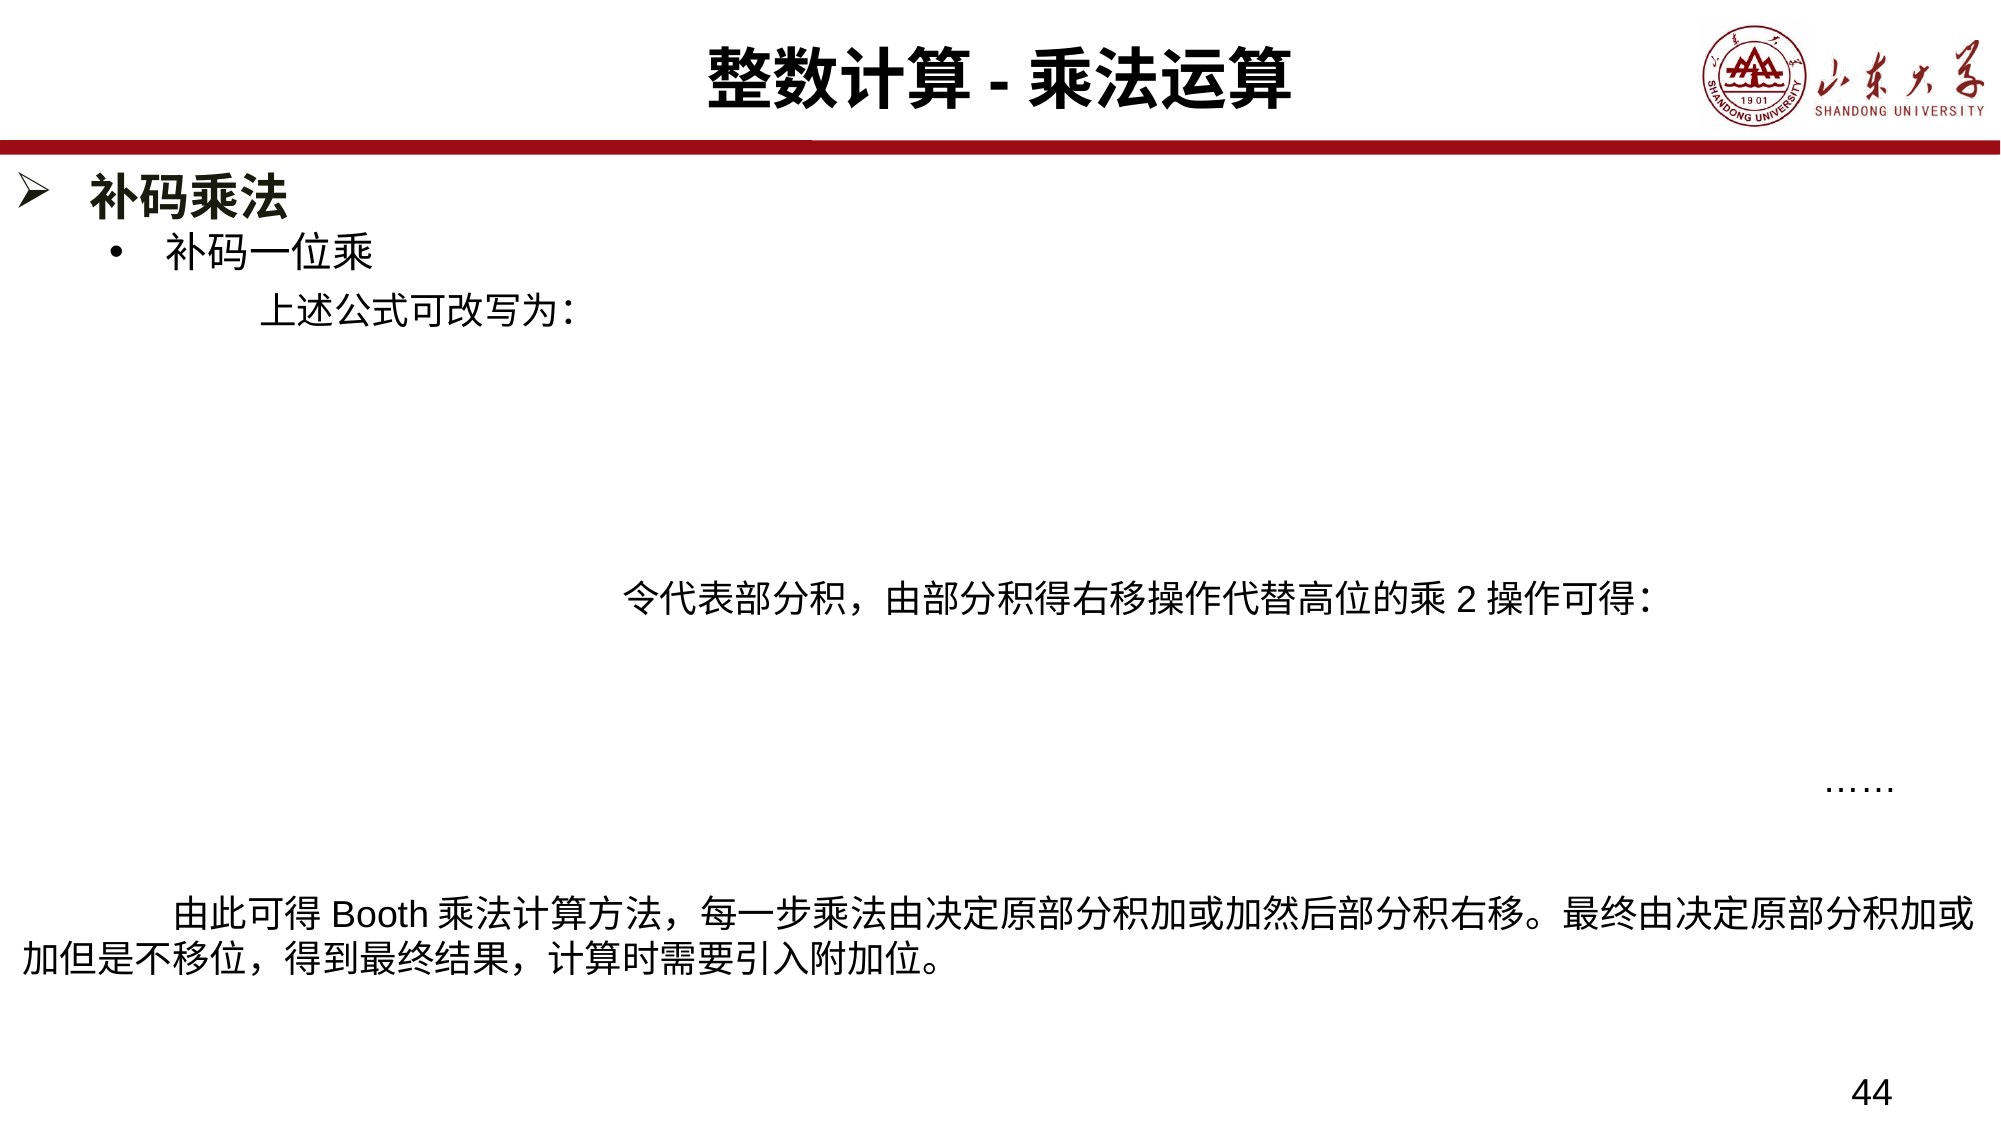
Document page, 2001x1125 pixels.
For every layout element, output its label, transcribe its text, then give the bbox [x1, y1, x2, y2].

slide_number 44 [1836, 1060, 2000, 1125]
picture [1698, 21, 1810, 39]
list 补码乘法 [0, 162, 1928, 240]
title 整数计算-乘法运算 [0, 39, 2000, 152]
